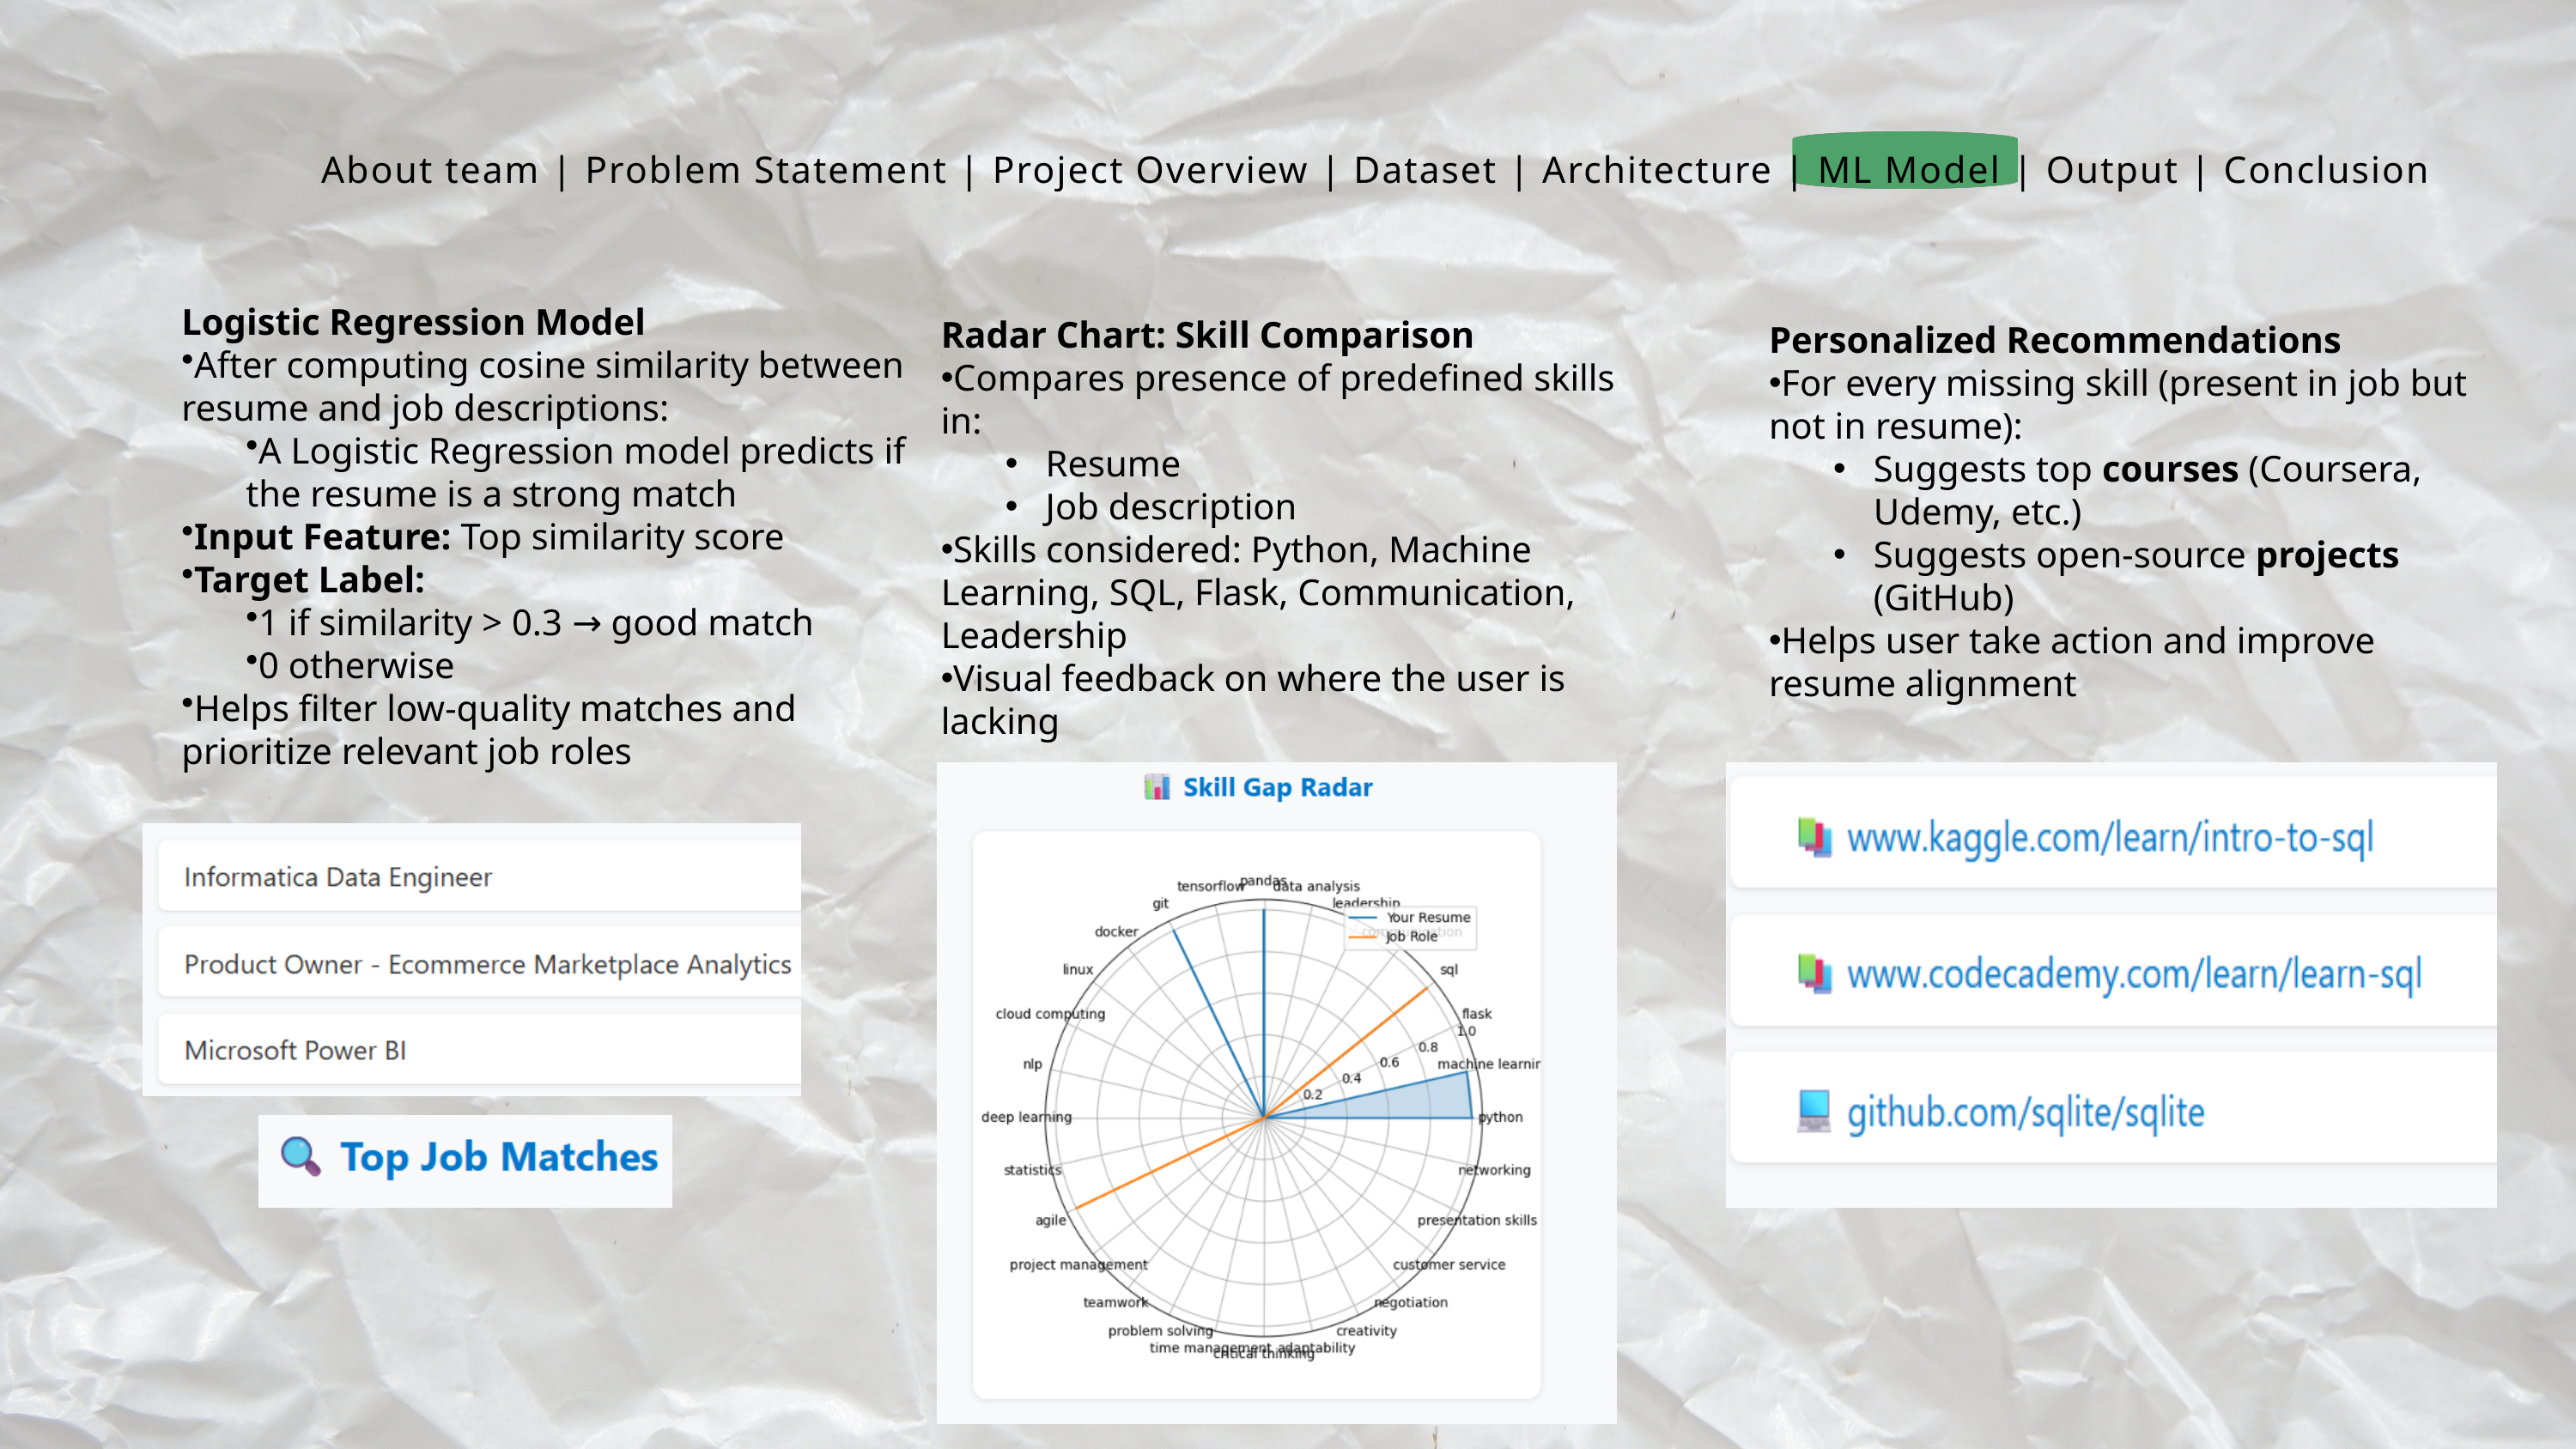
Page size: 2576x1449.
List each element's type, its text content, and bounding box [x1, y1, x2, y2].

picture [1726, 762, 2497, 1208]
text_box [0, 0, 2576, 1449]
picture [936, 762, 1617, 1424]
text_box Radar Chart: Skill Comparison Compares presence of predefined skills in: Resume Job description Skills considered: Python, Machine Learning, SQL, Flask, Communication, Leadership Visual feedback on where the user is lacking [928, 306, 1643, 749]
picture [143, 822, 801, 1096]
text_box [1792, 131, 2018, 142]
text_box Logistic Regression Model After computing cosine similarity between resume and job descriptions: A Logistic Regression model predicts if the resume is a strong match Input Feature: Top similarity score Target Label: 1 if similarity > 0.3 → good match 0 otherwise Helps filter low-quality matches and prioritize relevant job roles [168, 293, 933, 822]
text_box About team | Problem Statement | Project Overview | Dataset | Architecture | ML Model | Output | Conclusion [144, 142, 2432, 191]
picture [258, 1115, 672, 1208]
text_box Personalized Recommendations For every missing skill (present in job but not in resume): Suggests top courses (Coursera, Udemy, etc.) Suggests open-source projects (GitHub) Helps user take action and improve resume alignment [1756, 311, 2497, 711]
